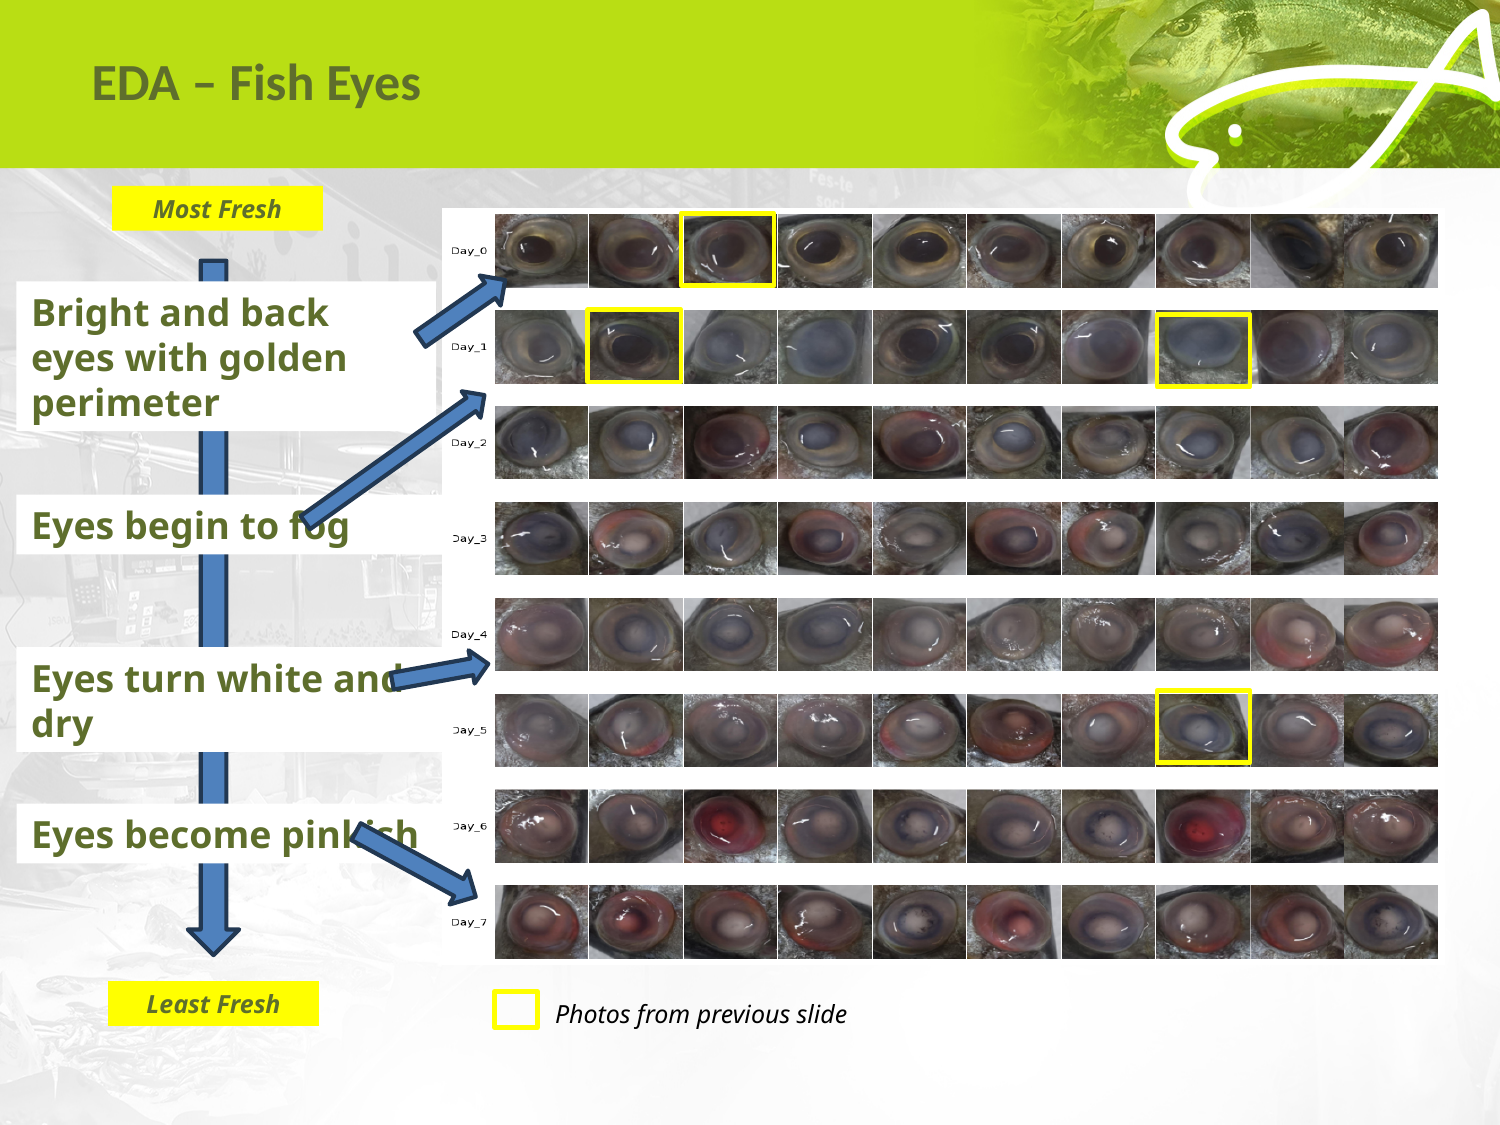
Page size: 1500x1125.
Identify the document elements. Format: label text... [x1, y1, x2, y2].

text_box [412, 313, 437, 349]
title EDA – Fish Eyes [76, 14, 1376, 145]
text_box [185, 864, 242, 958]
text_box Eyes become pinkish [16, 803, 437, 864]
text_box Least Fresh [108, 981, 319, 1026]
text_box [198, 258, 229, 281]
text_box [198, 752, 229, 803]
text_box Photos from previous slide [540, 991, 872, 1037]
text_box [198, 555, 229, 647]
text_box [198, 432, 229, 494]
text_box Eyes begin to fog [16, 494, 437, 555]
text_box Eyes turn white and dry [16, 647, 437, 752]
text_box [492, 989, 539, 1030]
text_box [388, 662, 437, 692]
text_box [298, 416, 437, 532]
text_box Bright and back eyes with golden perimeter [16, 281, 437, 432]
picture [0, 0, 1500, 1125]
text_box [349, 821, 437, 890]
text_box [442, 207, 1445, 965]
text_box Most Fresh [112, 185, 323, 231]
